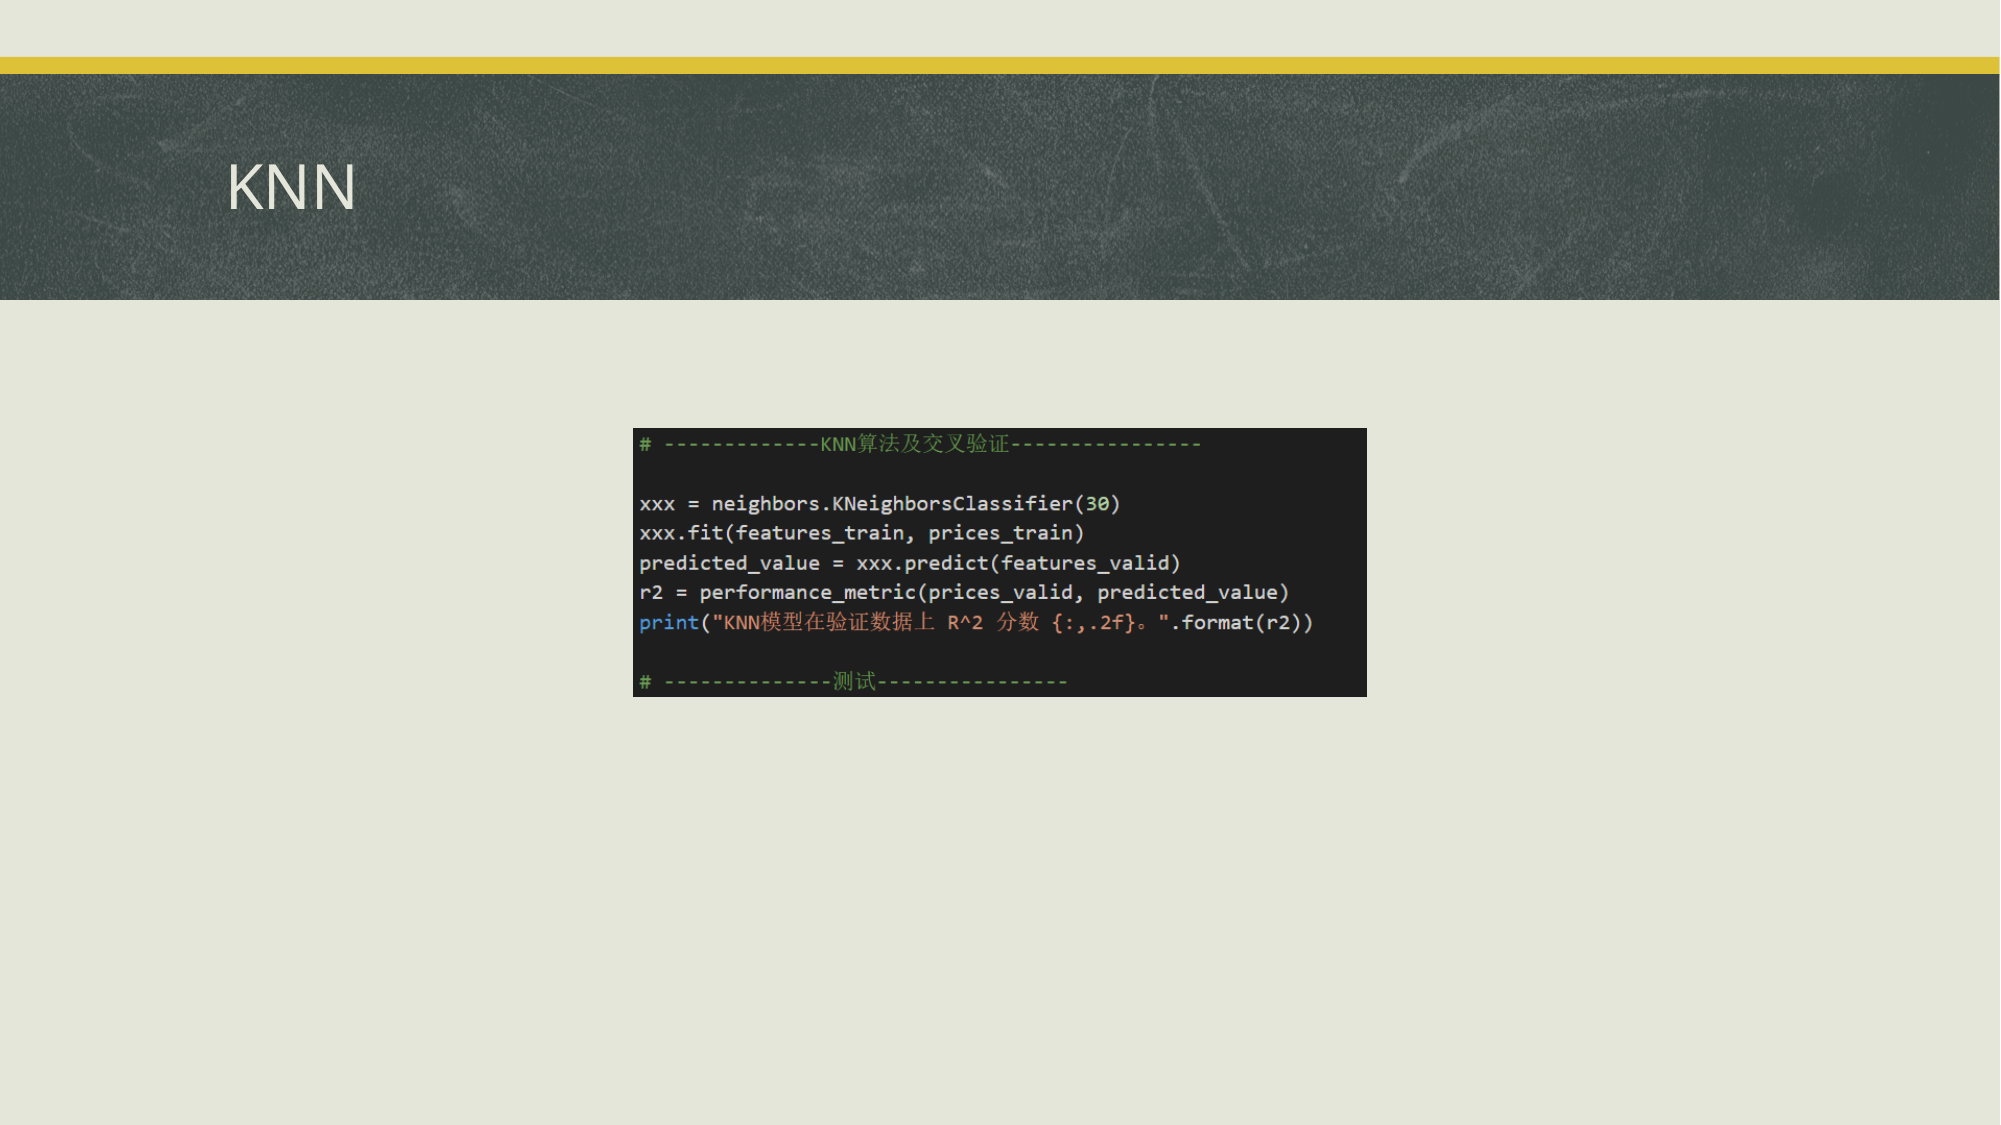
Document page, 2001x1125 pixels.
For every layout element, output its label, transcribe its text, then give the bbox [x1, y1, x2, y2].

title KNN [210, 76, 1790, 300]
picture [0, 74, 2000, 300]
picture [633, 428, 1367, 697]
